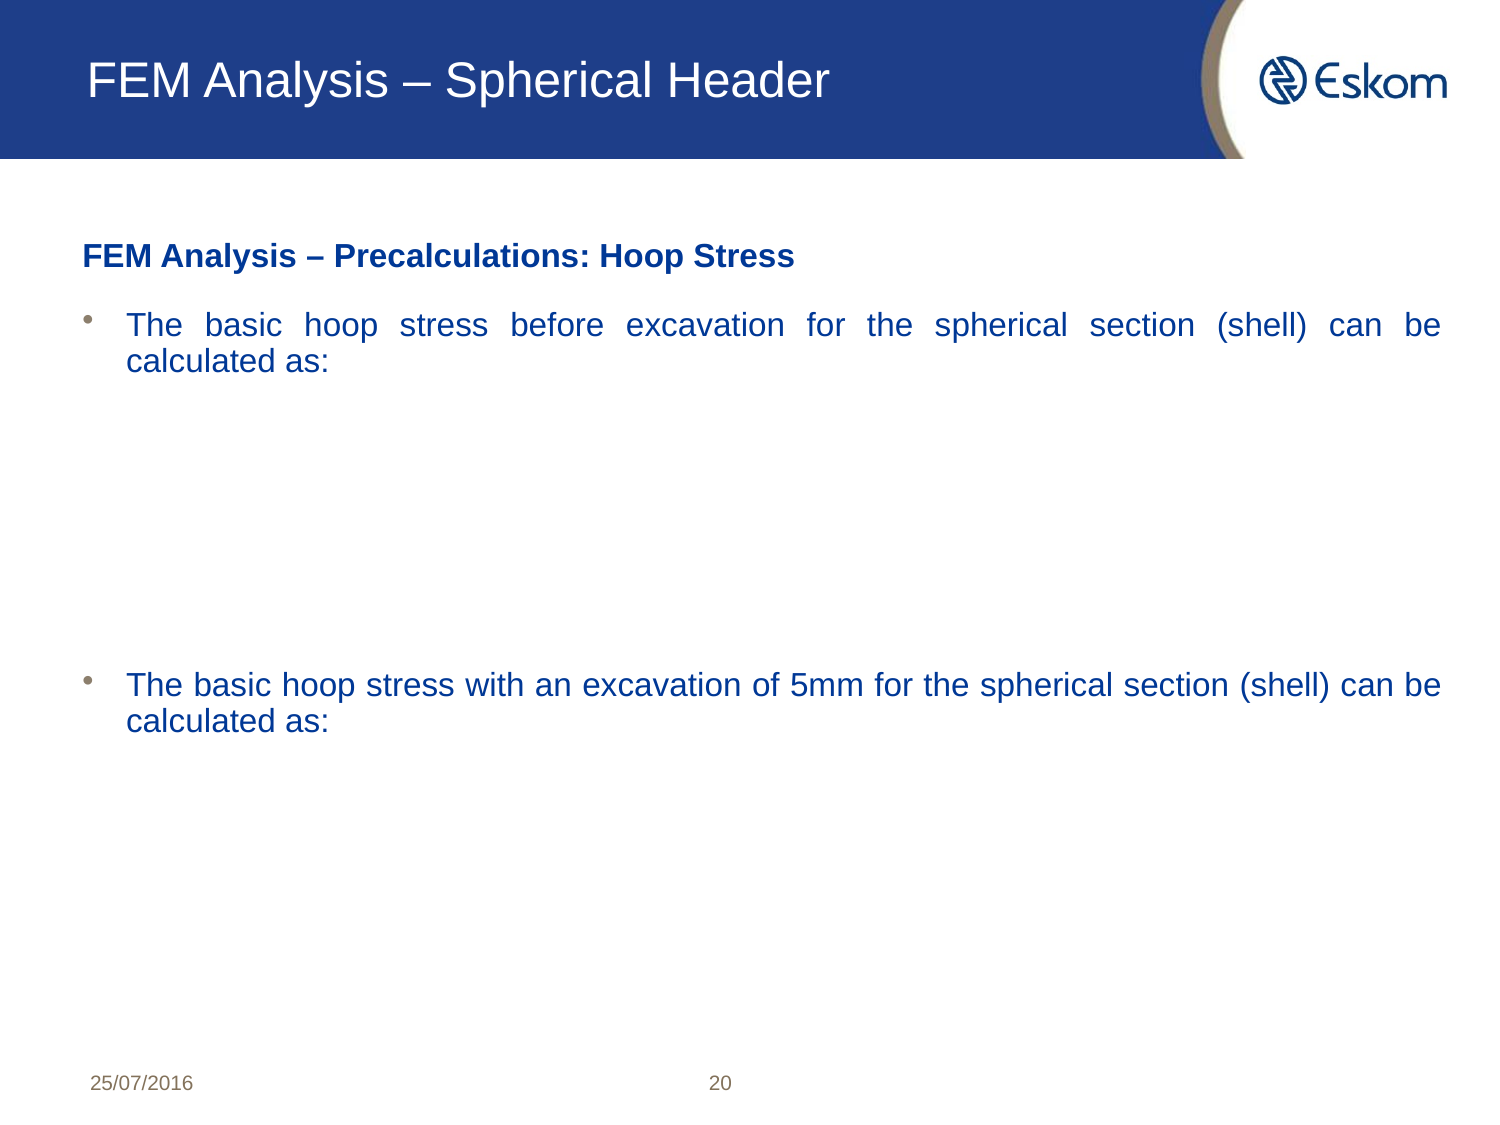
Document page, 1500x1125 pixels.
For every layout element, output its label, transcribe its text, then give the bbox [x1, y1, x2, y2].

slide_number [75, 1058, 361, 1103]
slide_number 20 [643, 1058, 798, 1103]
picture [1257, 55, 1450, 105]
picture [0, 0, 1246, 159]
title FEM Analysis – Spherical Header [71, 27, 1142, 137]
